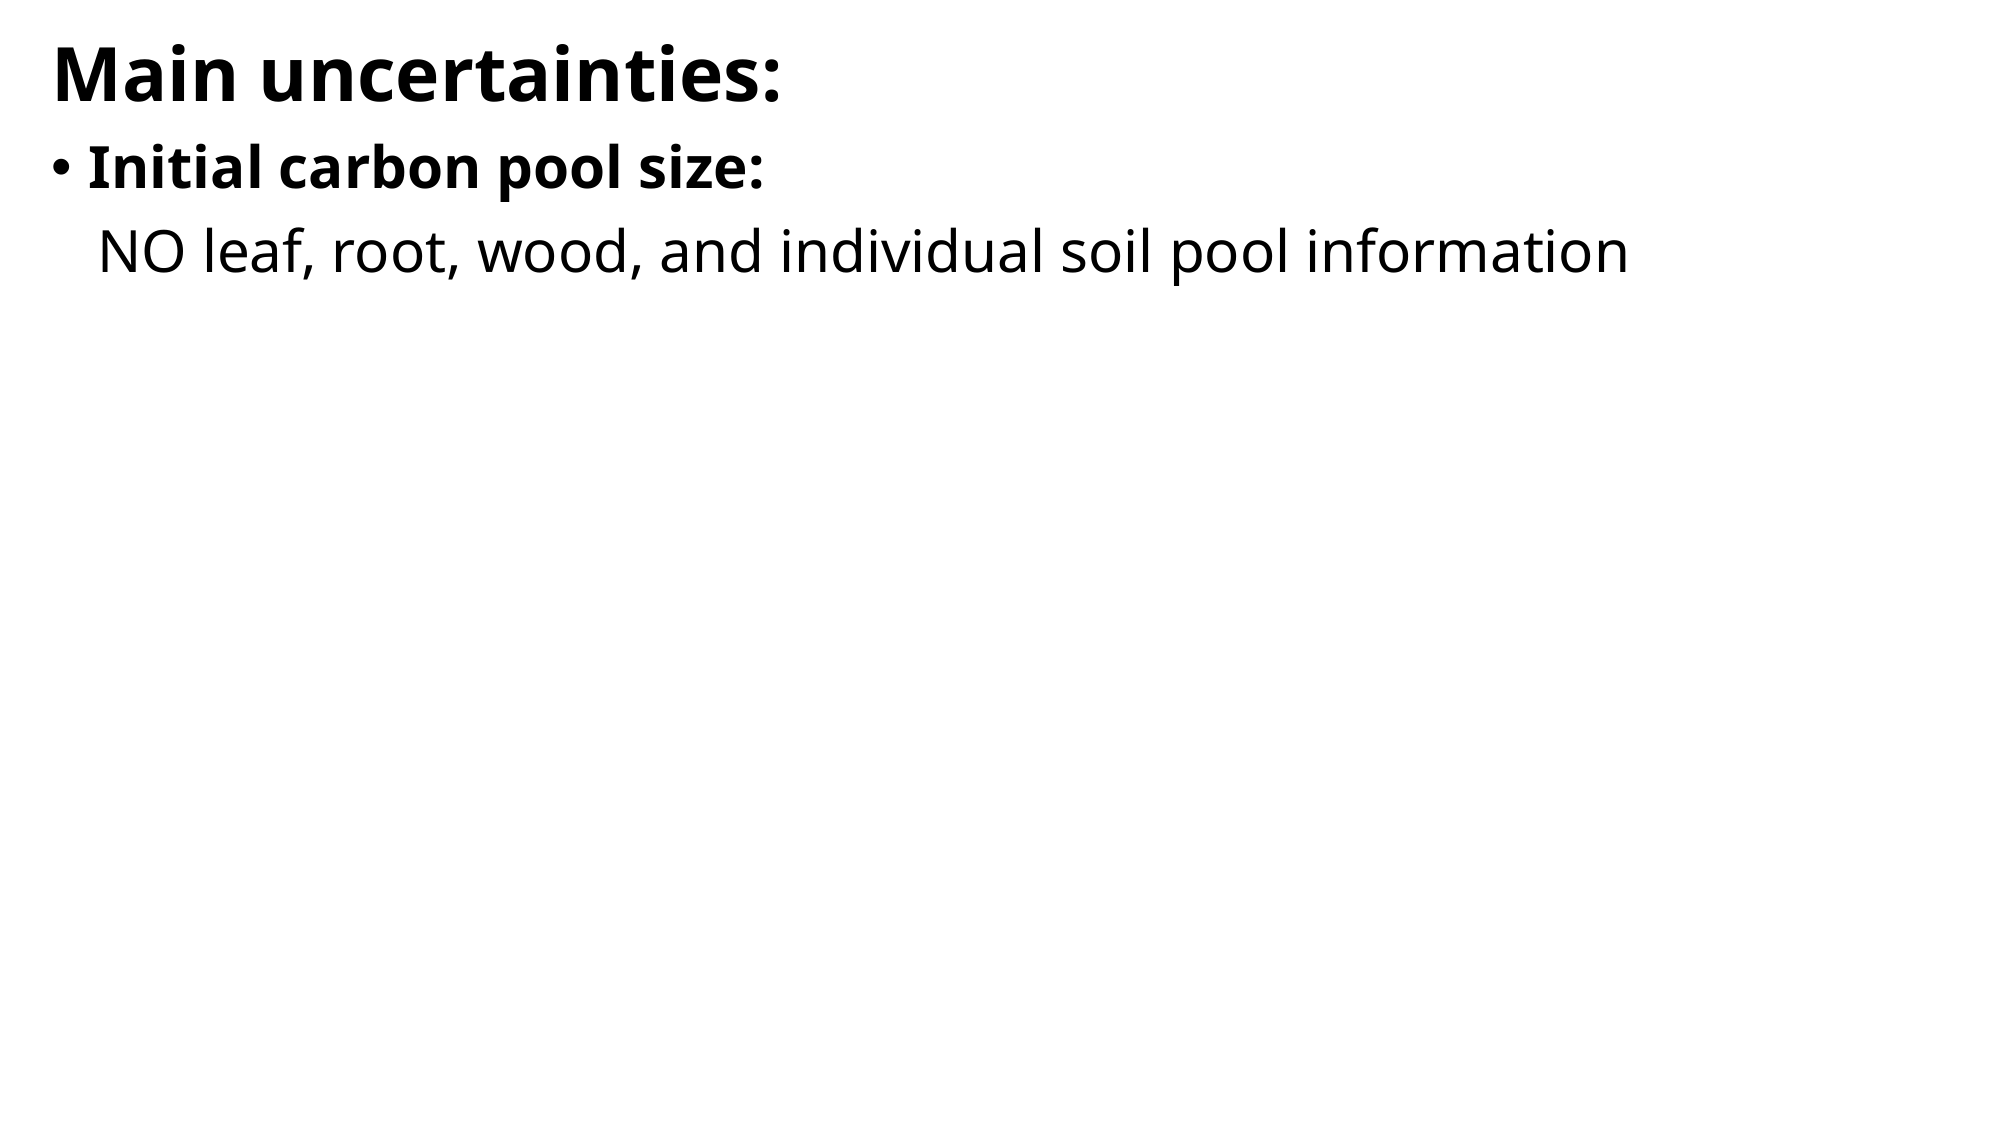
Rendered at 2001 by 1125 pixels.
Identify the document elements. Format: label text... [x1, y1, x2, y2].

list Main uncertainties: Initial carbon pool size: NO leaf, root, wood, and individual soil pool information [36, 28, 1955, 1090]
